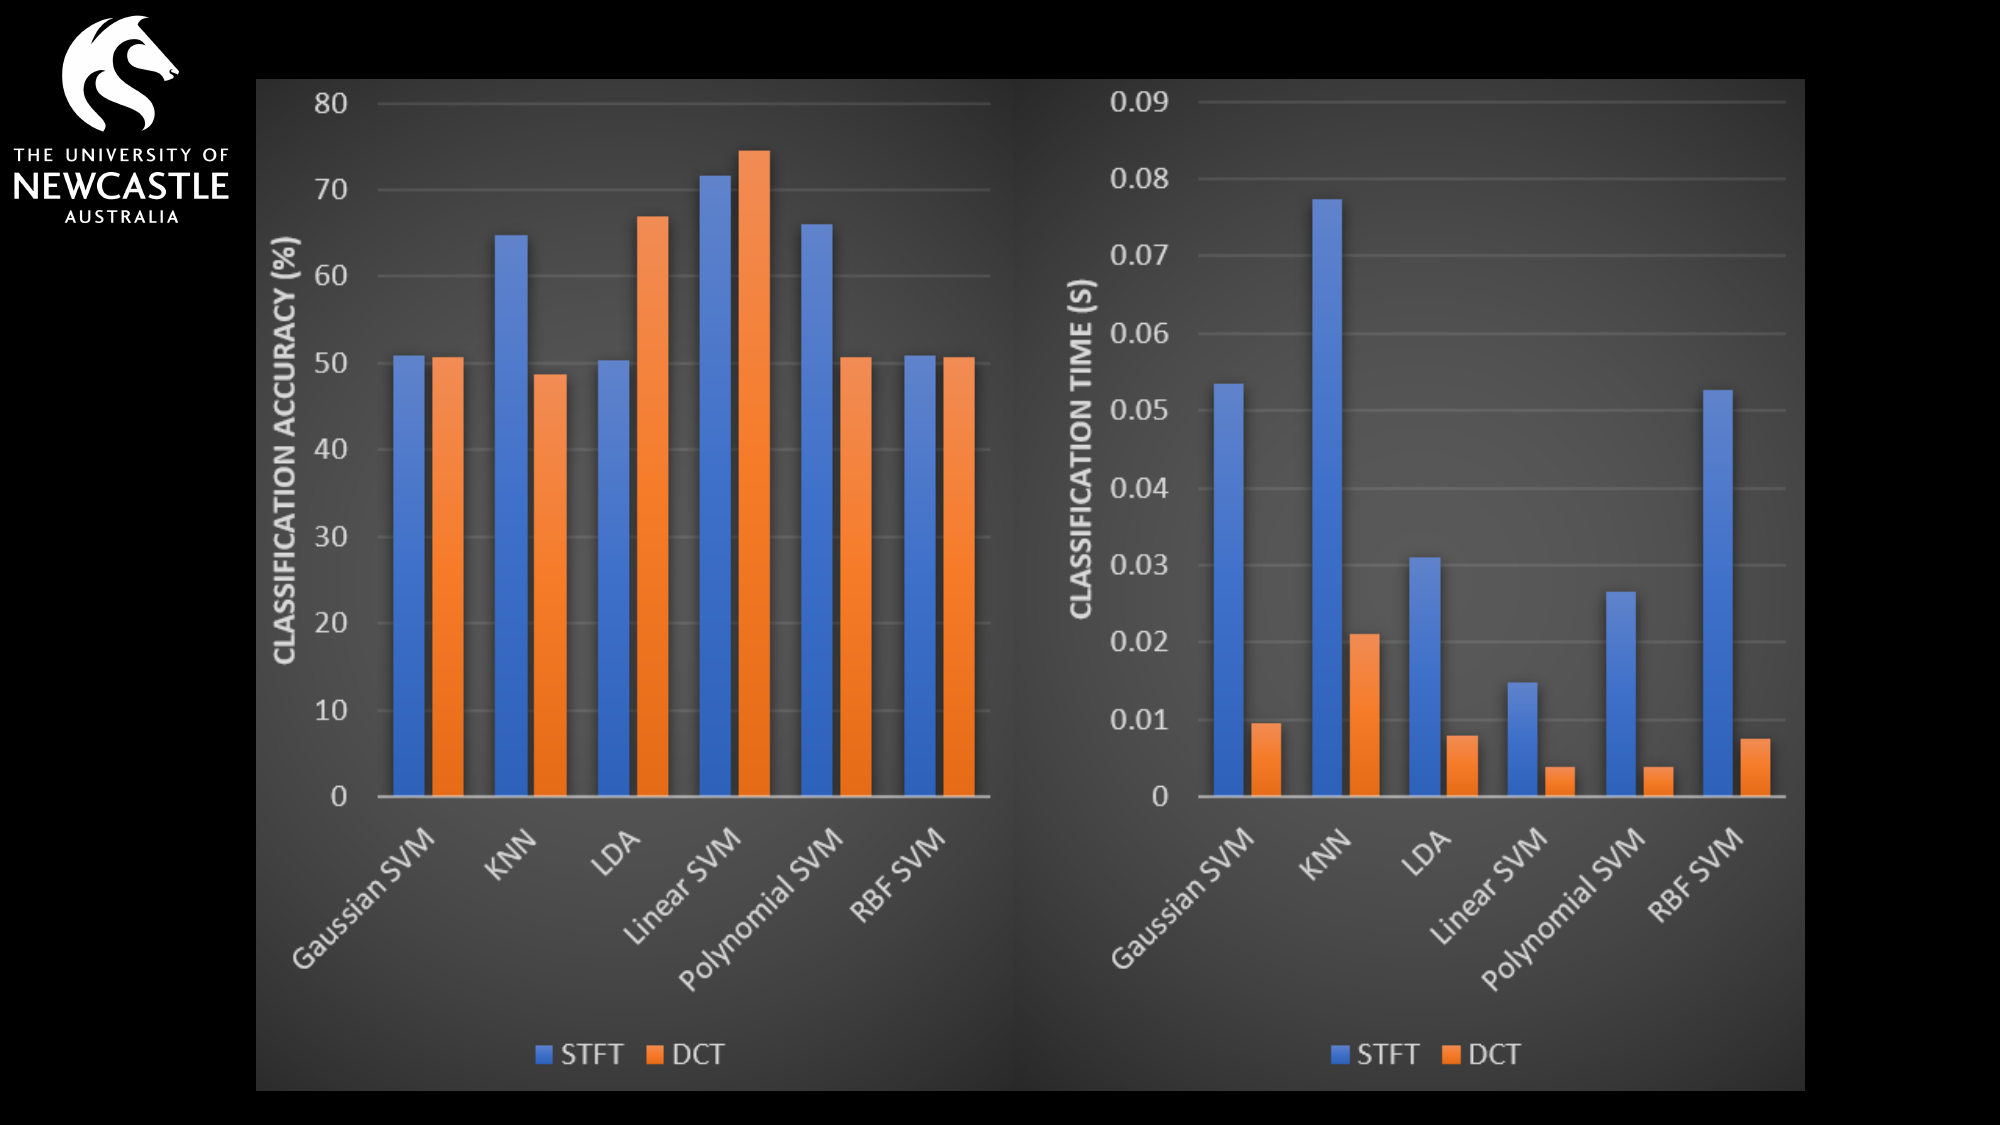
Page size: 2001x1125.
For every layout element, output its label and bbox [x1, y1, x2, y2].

picture [256, 79, 1805, 1091]
picture [8, 8, 235, 232]
